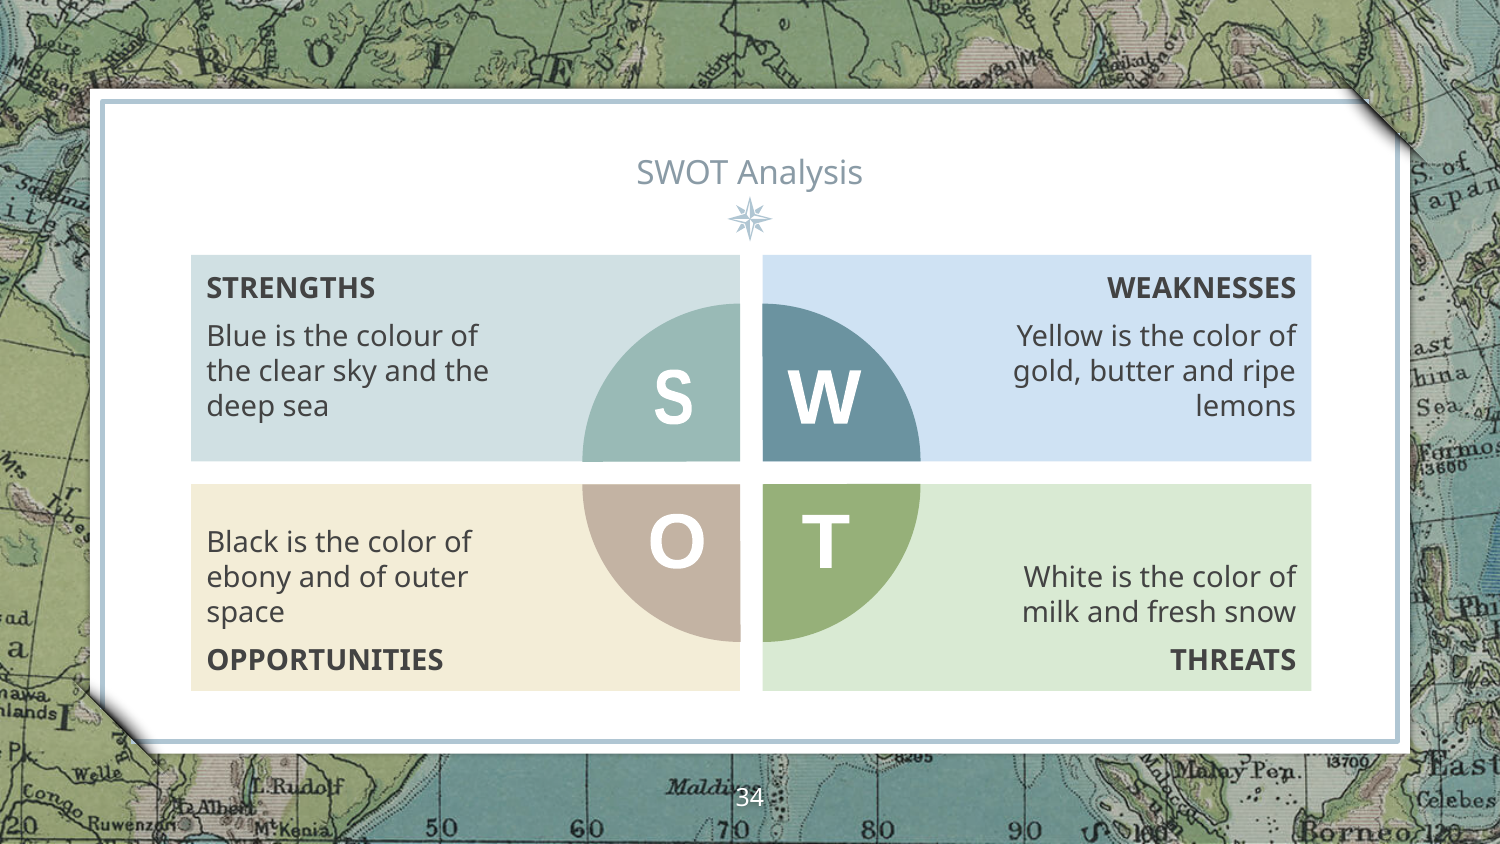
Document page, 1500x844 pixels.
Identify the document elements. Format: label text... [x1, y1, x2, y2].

slide_number 34 [705, 753, 795, 844]
text_box Black is the color of ebony and of outer space OPPORTUNITIES [191, 484, 740, 691]
text_box [762, 303, 921, 462]
text_box [582, 484, 741, 642]
picture [0, 0, 1500, 844]
text_box [582, 303, 741, 462]
title SWOT Analysis [164, 101, 1336, 192]
text_box WEAKNESSES Yellow is the color of gold, butter and ripe lemons [762, 254, 1312, 462]
text_box [762, 483, 921, 642]
text_box STRENGTHS Blue is the colour of the clear sky and the deep sea [191, 254, 740, 462]
text_box White is the color of milk and fresh snow THREATS [762, 484, 1312, 691]
